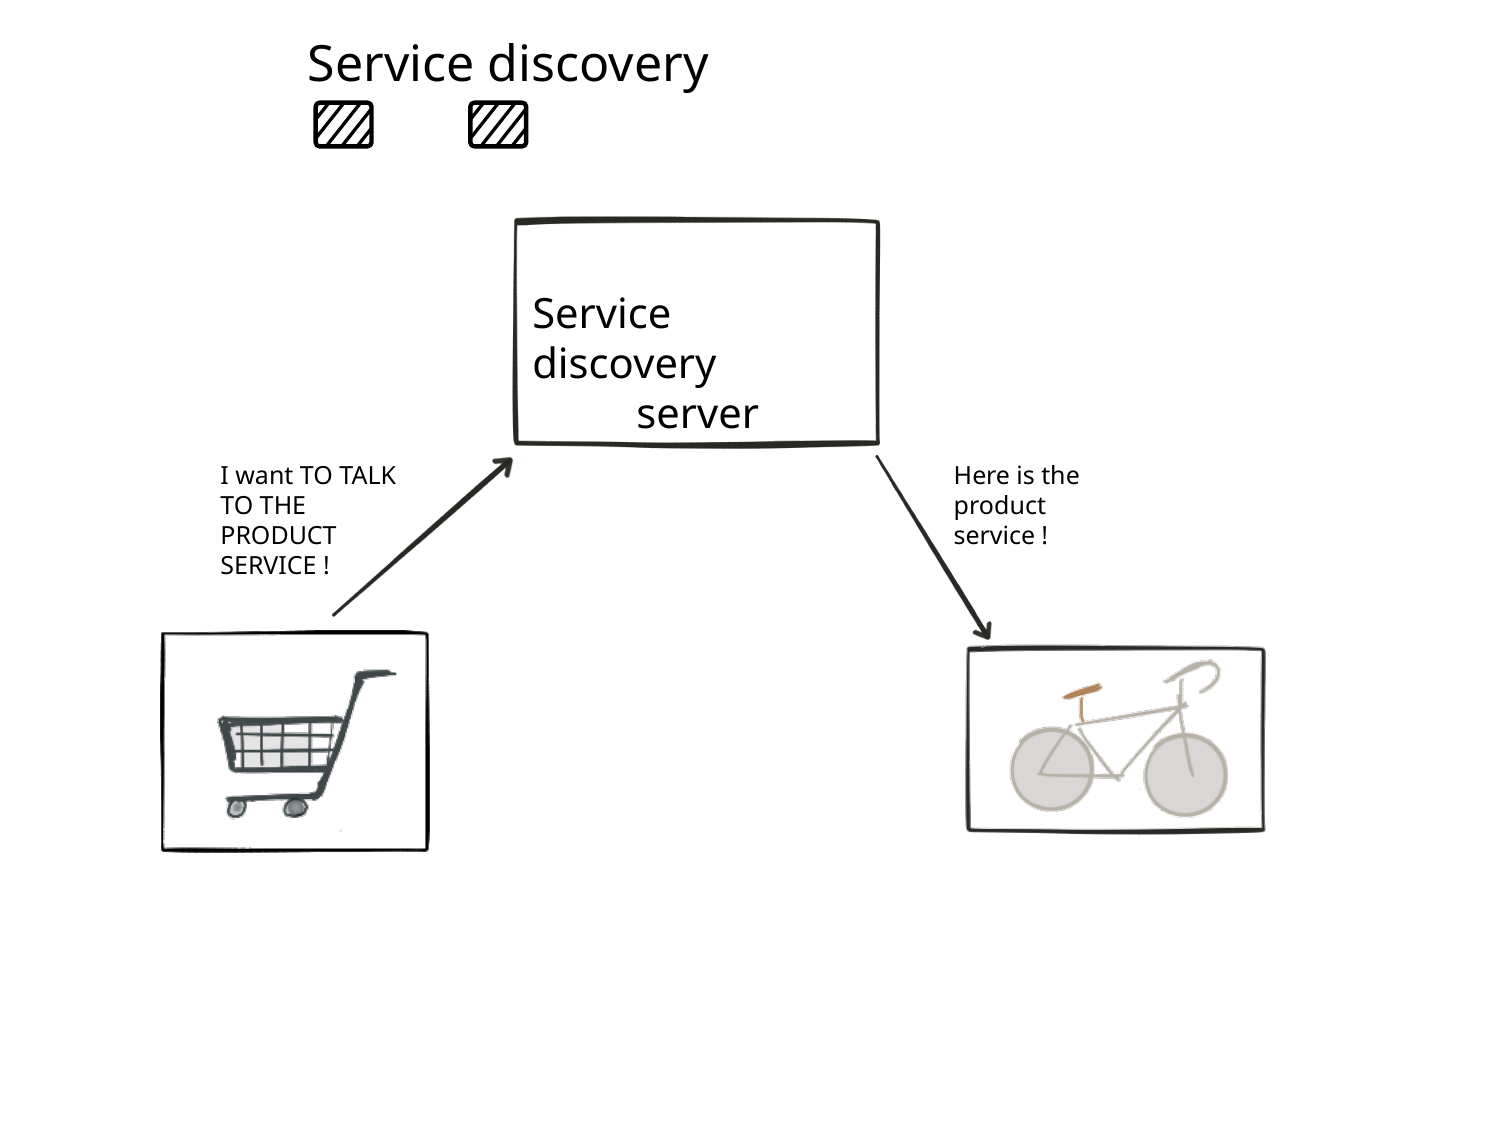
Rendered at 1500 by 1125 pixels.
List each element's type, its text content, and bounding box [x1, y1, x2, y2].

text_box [205, 407, 563, 679]
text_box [818, 406, 1157, 679]
text_box Service discovery [292, 23, 724, 99]
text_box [478, 184, 899, 451]
picture [312, 99, 374, 150]
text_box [159, 629, 432, 854]
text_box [938, 619, 1281, 836]
picture [467, 99, 529, 150]
